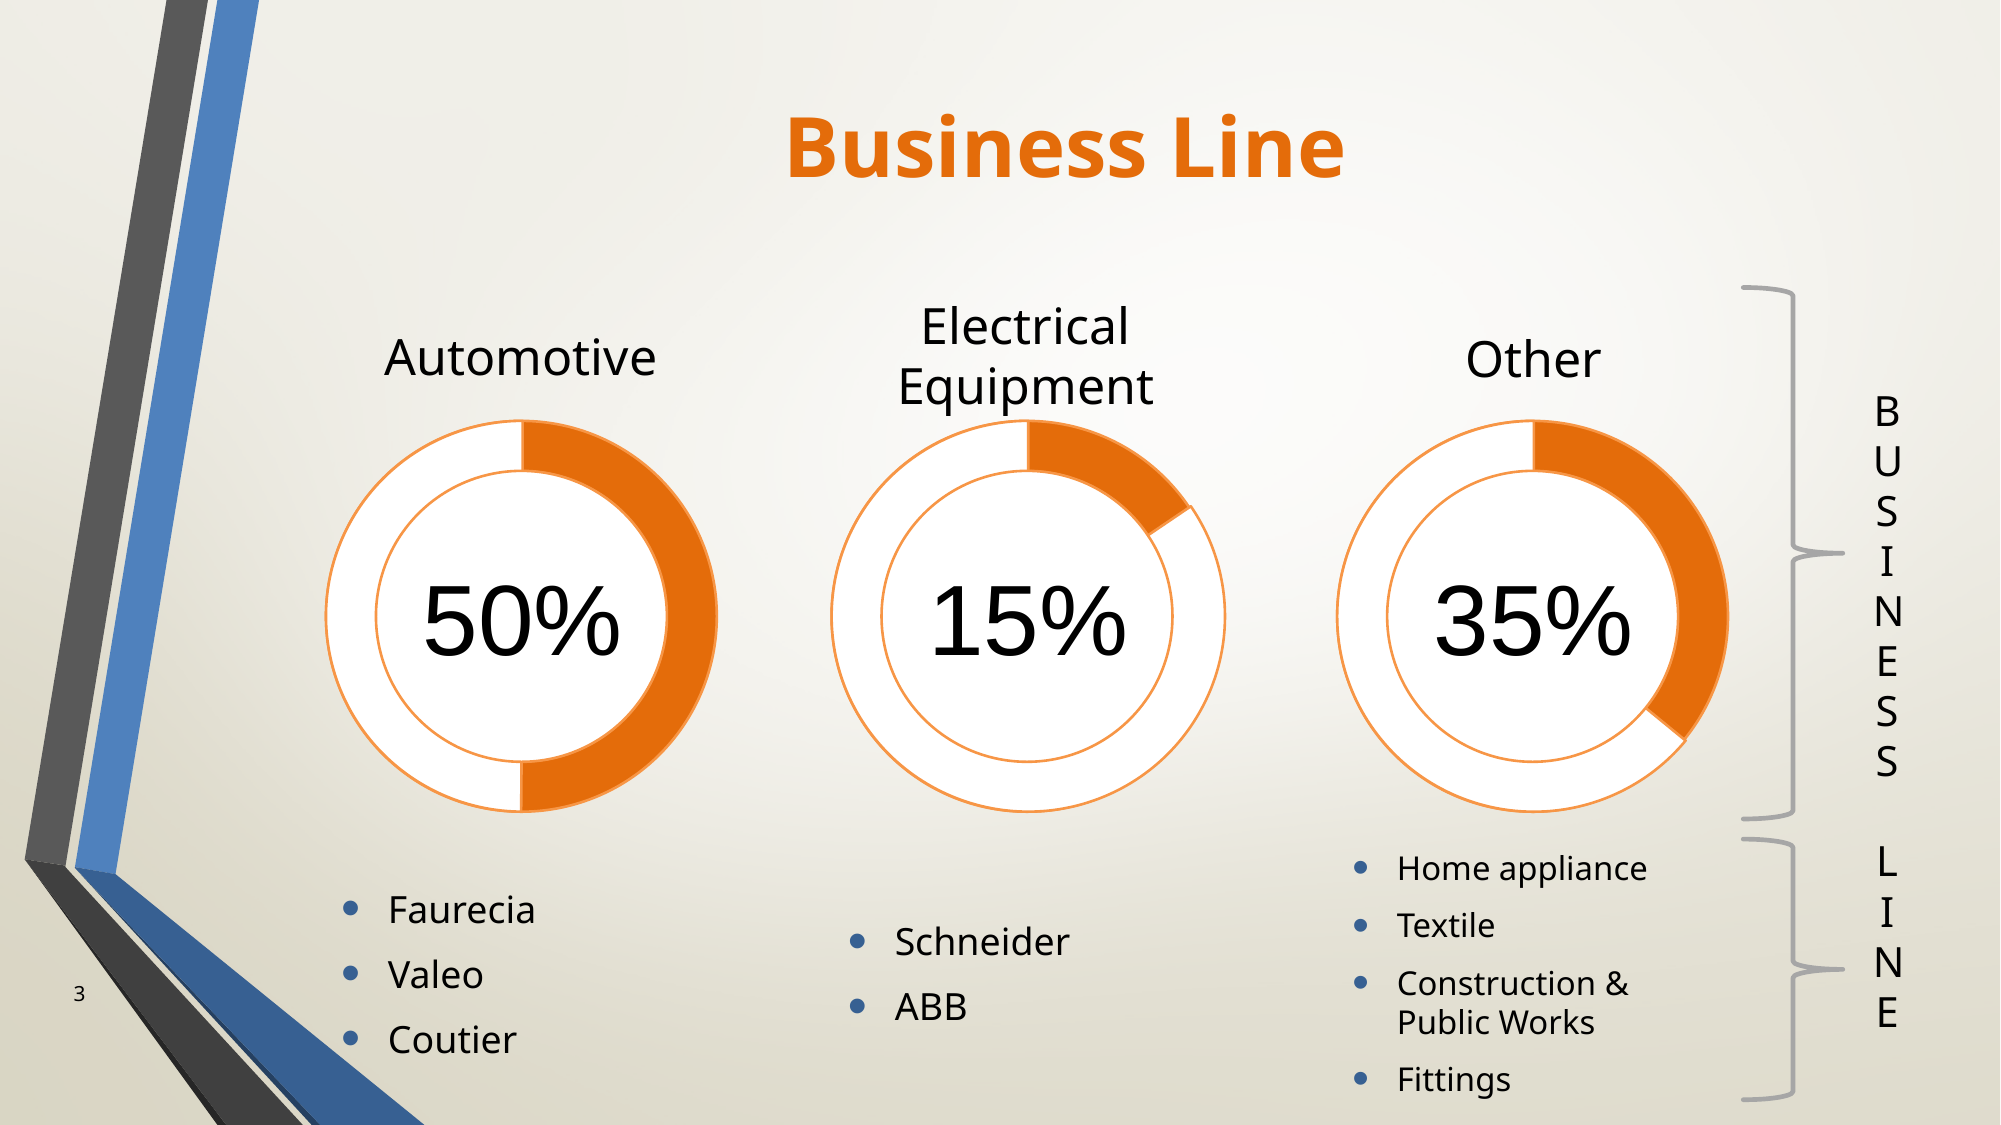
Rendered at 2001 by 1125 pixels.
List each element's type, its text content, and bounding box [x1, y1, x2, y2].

title Business Line [243, 0, 1887, 288]
text_box B U S I N E S S L I N E [1858, 377, 1917, 1043]
text_box [1742, 286, 1844, 820]
text_box [324, 419, 524, 813]
text_box [1335, 419, 1687, 814]
list Home appliance Textile Construction & Public Works Fittings [1337, 839, 1729, 1107]
text_box [1535, 419, 1730, 739]
text_box Electrical Equipment [816, 287, 1235, 423]
text_box 15% [912, 548, 1144, 683]
text_box [519, 419, 719, 814]
text_box Other [1324, 319, 1743, 395]
text_box [1385, 469, 1680, 764]
text_box [1742, 838, 1844, 1101]
text_box 50% [407, 548, 639, 683]
list Faurecia Valeo Coutier [326, 839, 717, 1107]
text_box [880, 469, 1174, 764]
text_box [374, 469, 669, 764]
list Schneider ABB [832, 839, 1224, 1107]
text_box Automotive [311, 317, 731, 393]
slide_number 3 [9, 965, 101, 1025]
text_box [1030, 423, 1190, 533]
text_box [830, 423, 1227, 813]
text_box 35% [1418, 548, 1650, 683]
